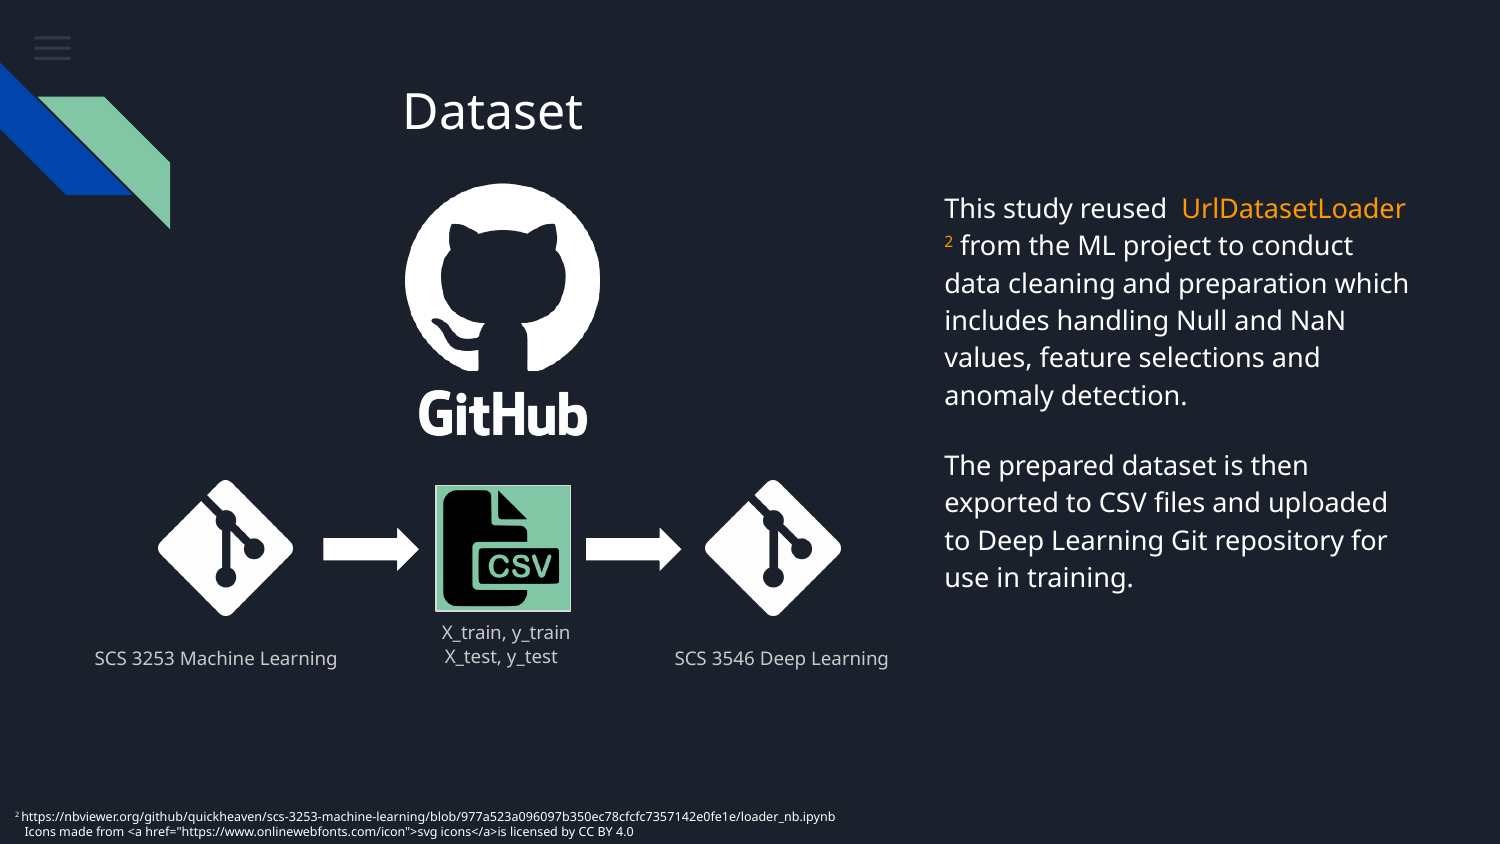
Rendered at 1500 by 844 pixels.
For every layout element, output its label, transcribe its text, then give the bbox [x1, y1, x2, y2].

list This study reused UrlDatasetLoader 2 from the ML project to conduct data cleaning and preparation which includes handling Null and NaN values, feature selections and anomaly detection. The prepared dataset is then exported to CSV files and uploaded to Deep Learning Git repository for use in training. [929, 171, 1426, 679]
list [276, 186, 757, 691]
picture [405, 373, 600, 454]
text_box X_test, y_test [424, 629, 579, 683]
text_box SCS 3546 Deep Learning [659, 631, 962, 685]
picture [405, 180, 600, 371]
text_box SCS 3253 Machine Learning [79, 631, 382, 685]
text_box 2 https://nbviewer.org/github/quickheaven/scs-3253-machine-learning/blob/977a523a096097b350ec78cfcfc7357142e0fe1e/loader_nb.ipynb Icons made from <a href="https://www.onlinewebfonts.com/icon">svg icons</a>is licensed by CC BY 4.0 [0, 793, 1358, 844]
title Dataset [387, 64, 706, 186]
picture [438, 485, 565, 612]
text_box X_train, y_train [426, 605, 729, 659]
text_box [322, 525, 421, 574]
picture [158, 480, 294, 616]
text_box [585, 525, 683, 574]
picture [705, 480, 841, 616]
